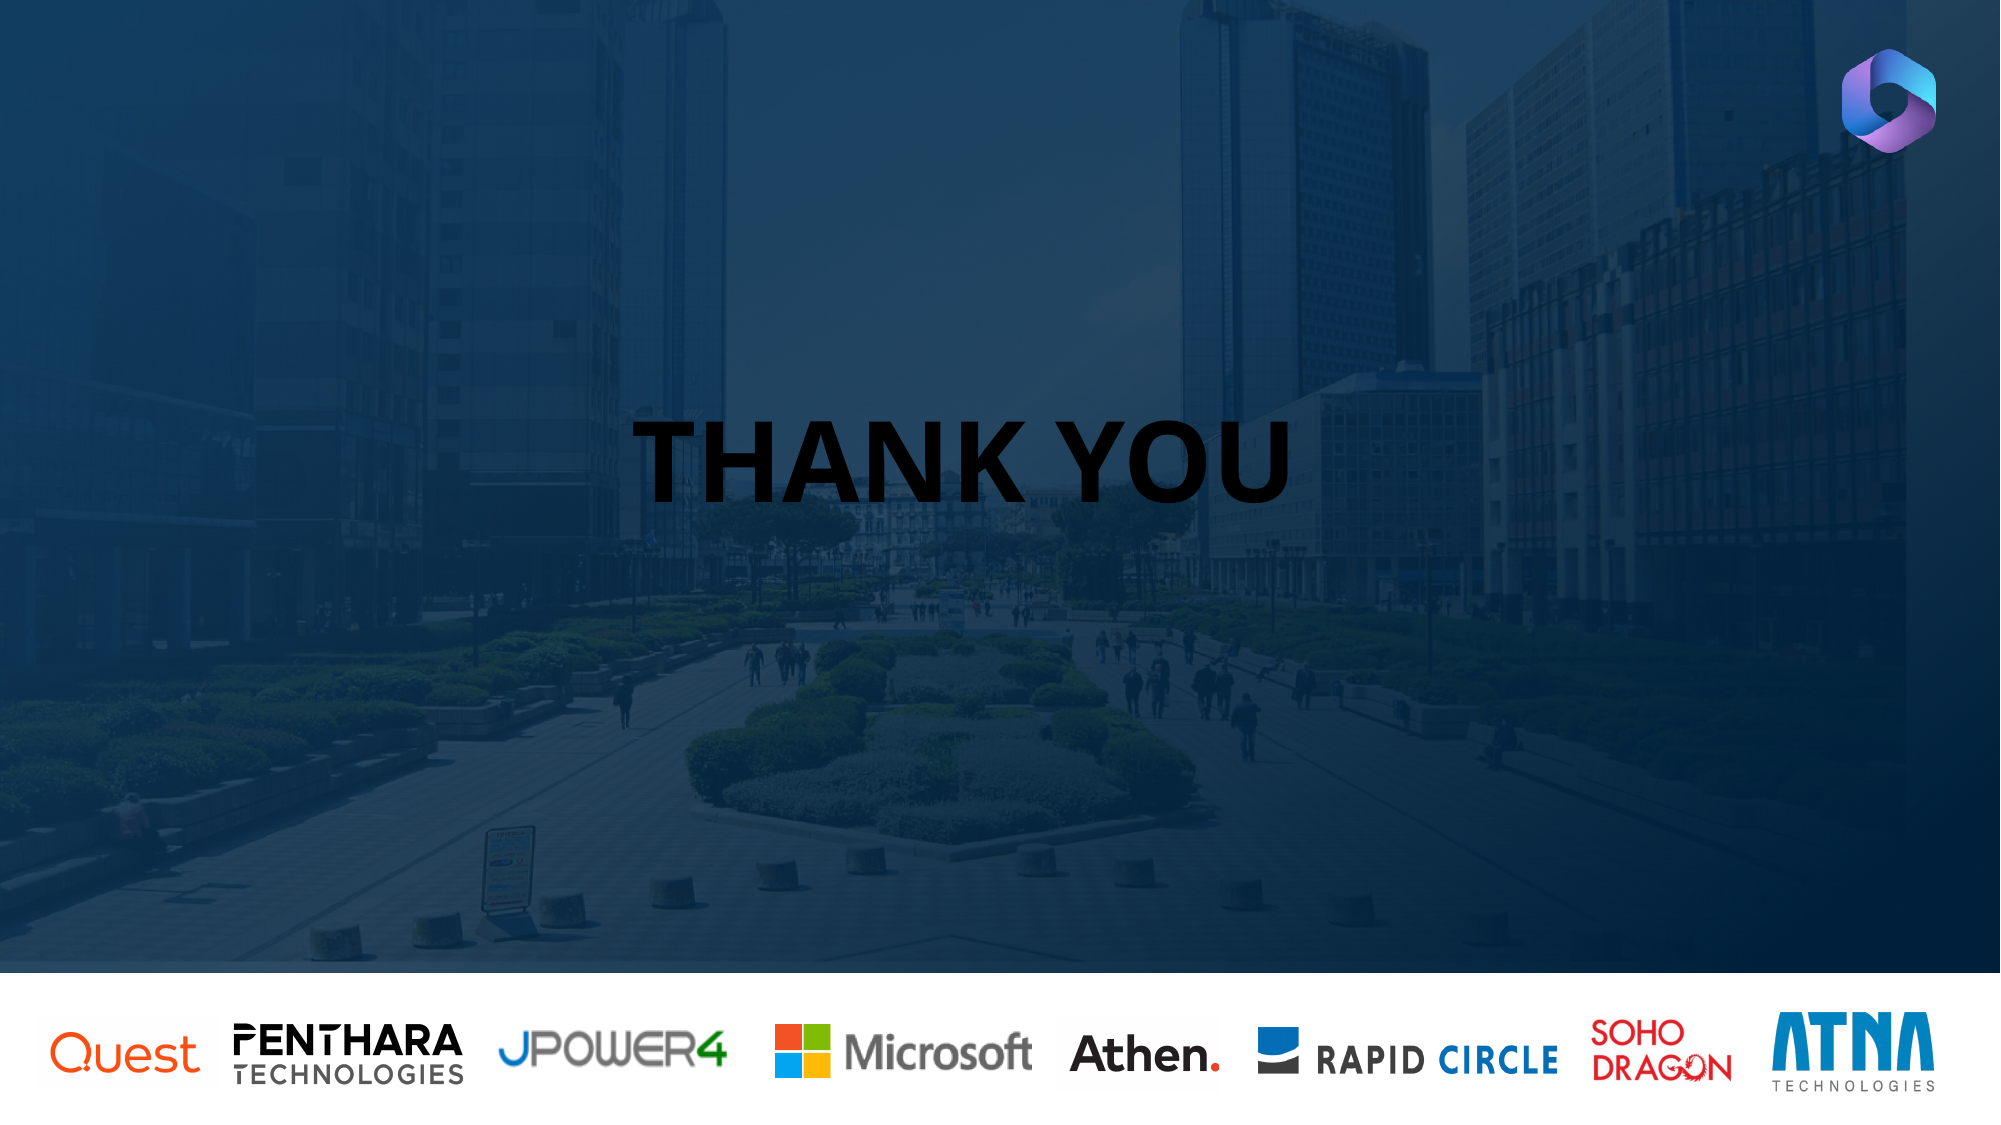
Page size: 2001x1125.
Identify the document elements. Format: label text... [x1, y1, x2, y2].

picture [1588, 1013, 1736, 1088]
picture [34, 1015, 219, 1093]
picture [1056, 1015, 1219, 1093]
picture [775, 1024, 1032, 1078]
picture [0, 0, 2000, 973]
picture [1770, 1010, 1936, 1093]
picture [494, 1029, 731, 1072]
picture [1258, 1027, 1557, 1074]
text_box THANK YOU [410, 382, 1519, 533]
picture [233, 1023, 464, 1085]
